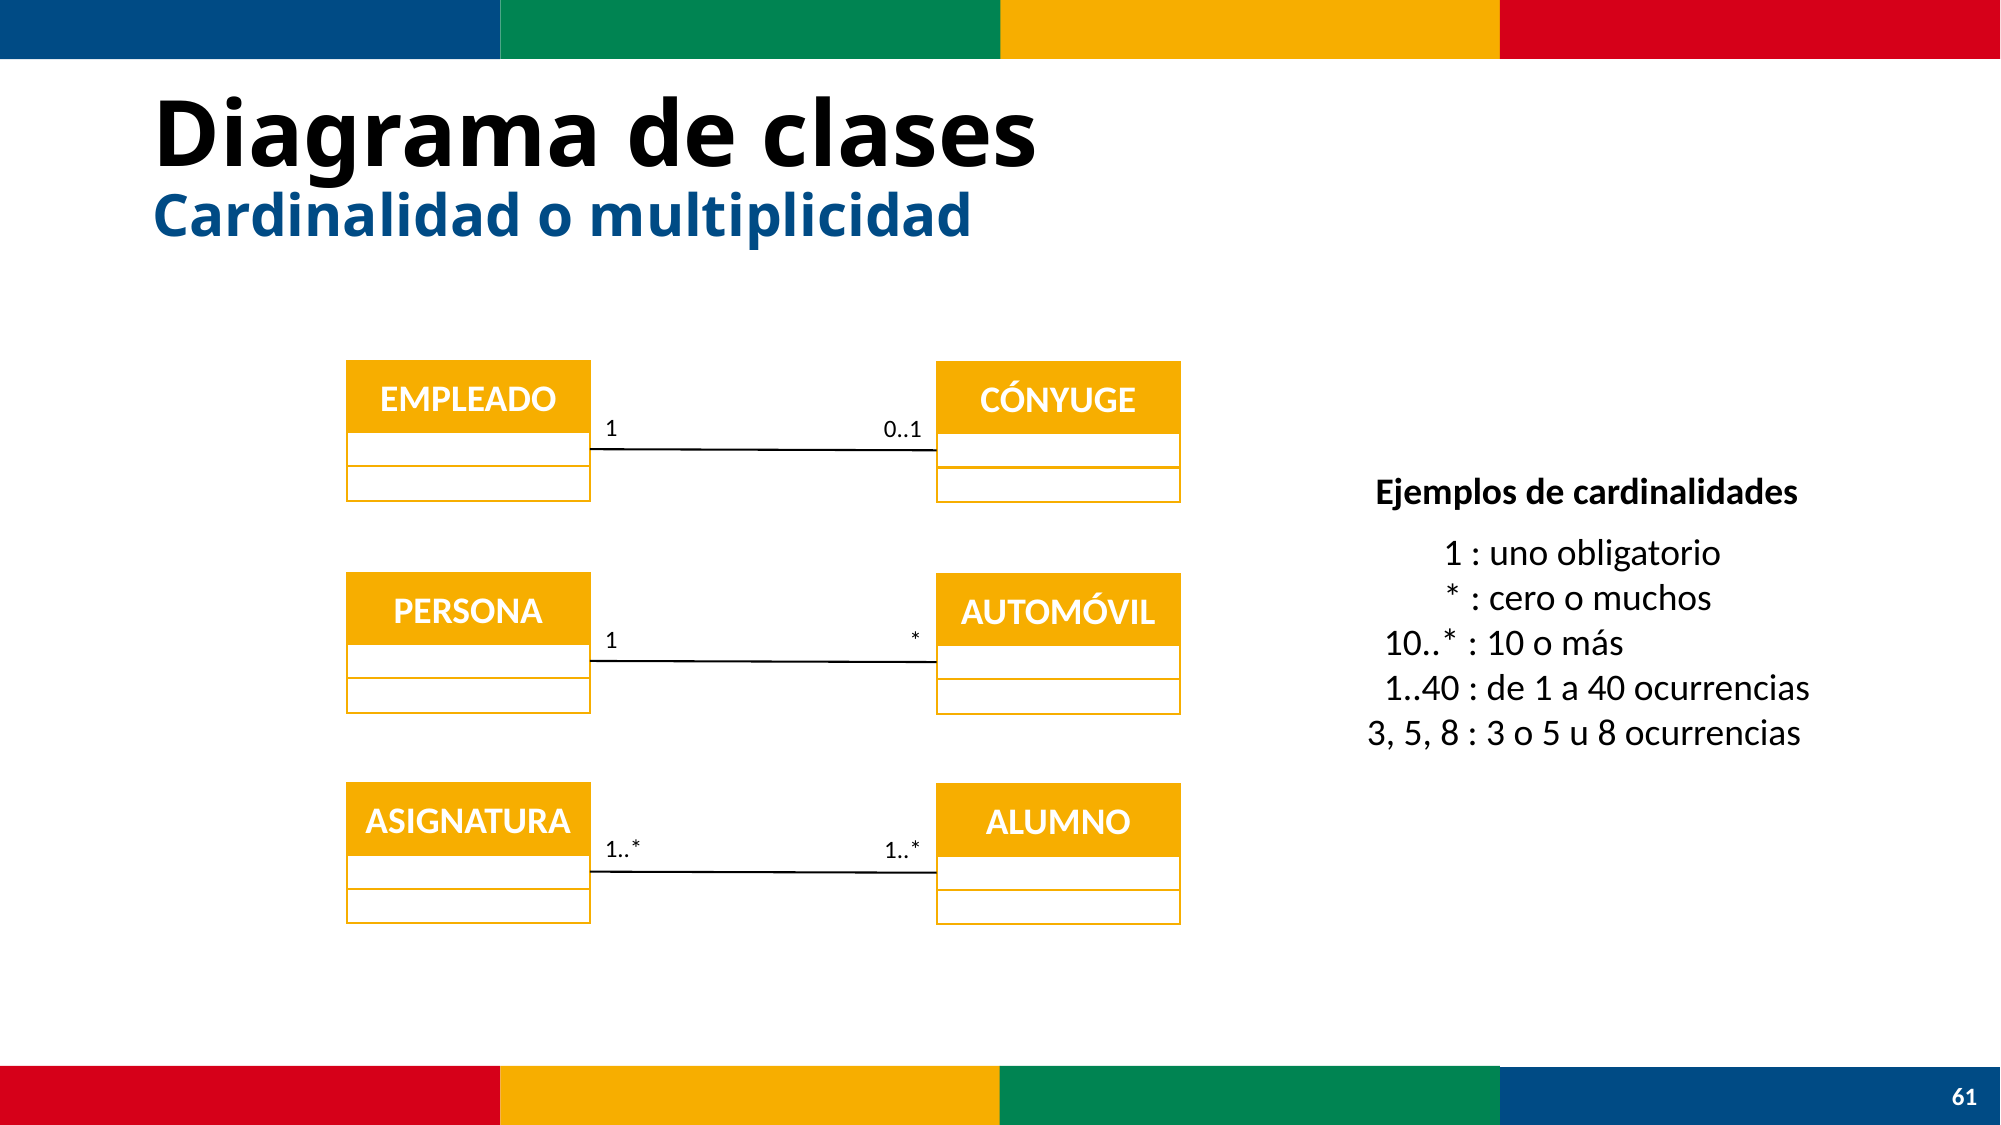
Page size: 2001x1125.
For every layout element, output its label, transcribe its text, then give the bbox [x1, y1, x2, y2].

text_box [936, 573, 1180, 714]
title Diagrama de clases Cardinalidad o multiplicidad [137, 59, 1863, 278]
text_box 1 : uno obligatorio * : cero o muchos 10..* : 10 o más 1..40 : de 1 a 40 ocurrencias 3, 5, 8 : 3 o 5 u 8 ocurrencias [1312, 520, 1863, 769]
text_box 1 [590, 616, 665, 660]
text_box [346, 572, 590, 713]
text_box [936, 784, 1180, 925]
slide_number 61 [1930, 1065, 2000, 1125]
text_box Ejemplos de cardinalidades [1312, 460, 1863, 520]
text_box 1..* [862, 826, 936, 871]
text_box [346, 783, 590, 924]
text_box * [862, 616, 936, 660]
text_box 1 [590, 403, 665, 449]
text_box 0..1 [862, 404, 936, 449]
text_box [346, 360, 590, 501]
text_box 1..* [590, 825, 665, 870]
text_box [936, 361, 1180, 503]
